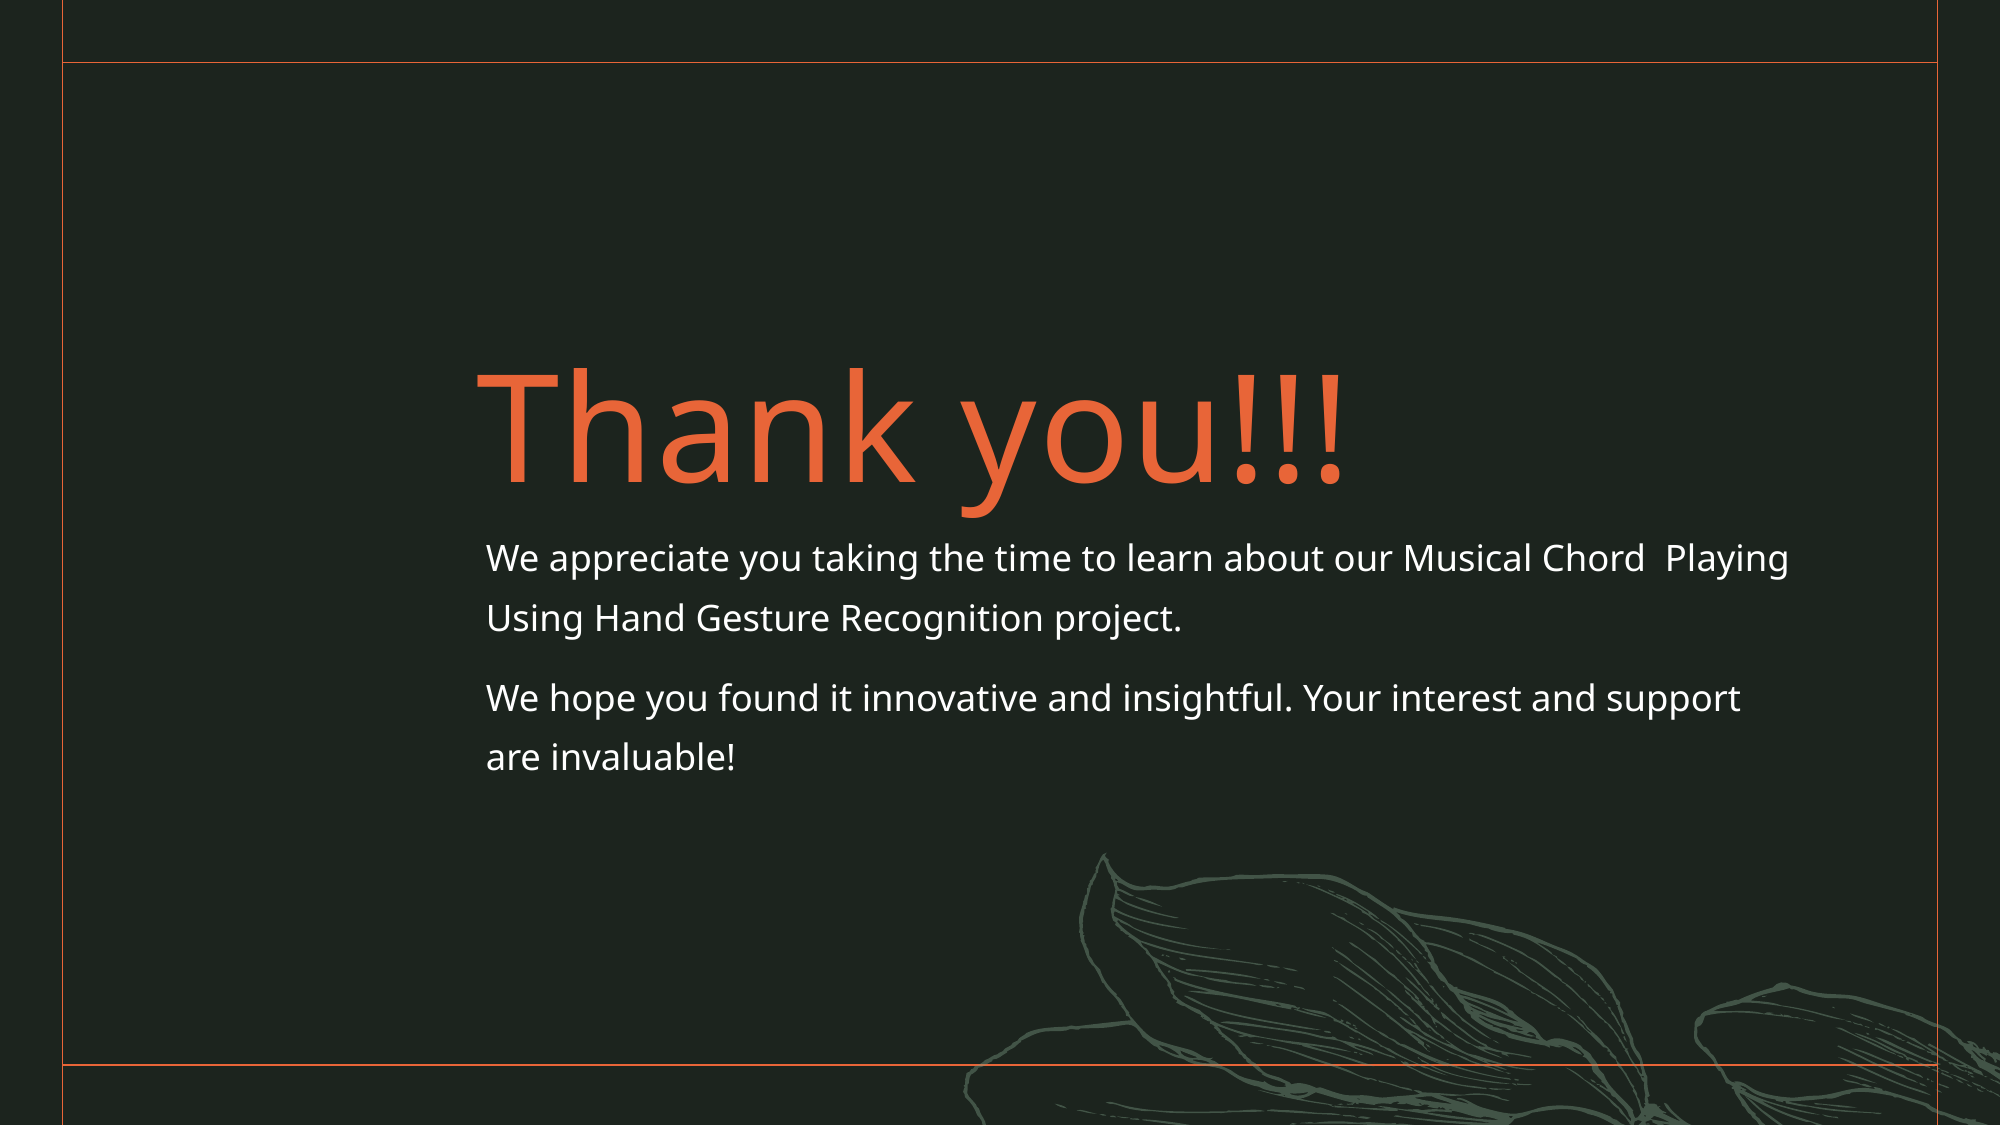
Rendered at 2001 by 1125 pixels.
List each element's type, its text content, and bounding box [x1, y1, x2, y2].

title Thank you!!! [461, 293, 1466, 575]
text_box [963, 852, 1692, 1125]
text_box We appreciate you taking the time to learn about our Musical Chord Playing Using Hand Gesture Recognition project. [485, 519, 1693, 580]
text_box [1694, 982, 2000, 1125]
text_box We hope you found it innovative and insightful. Your interest and support are invaluable! [485, 659, 1416, 719]
